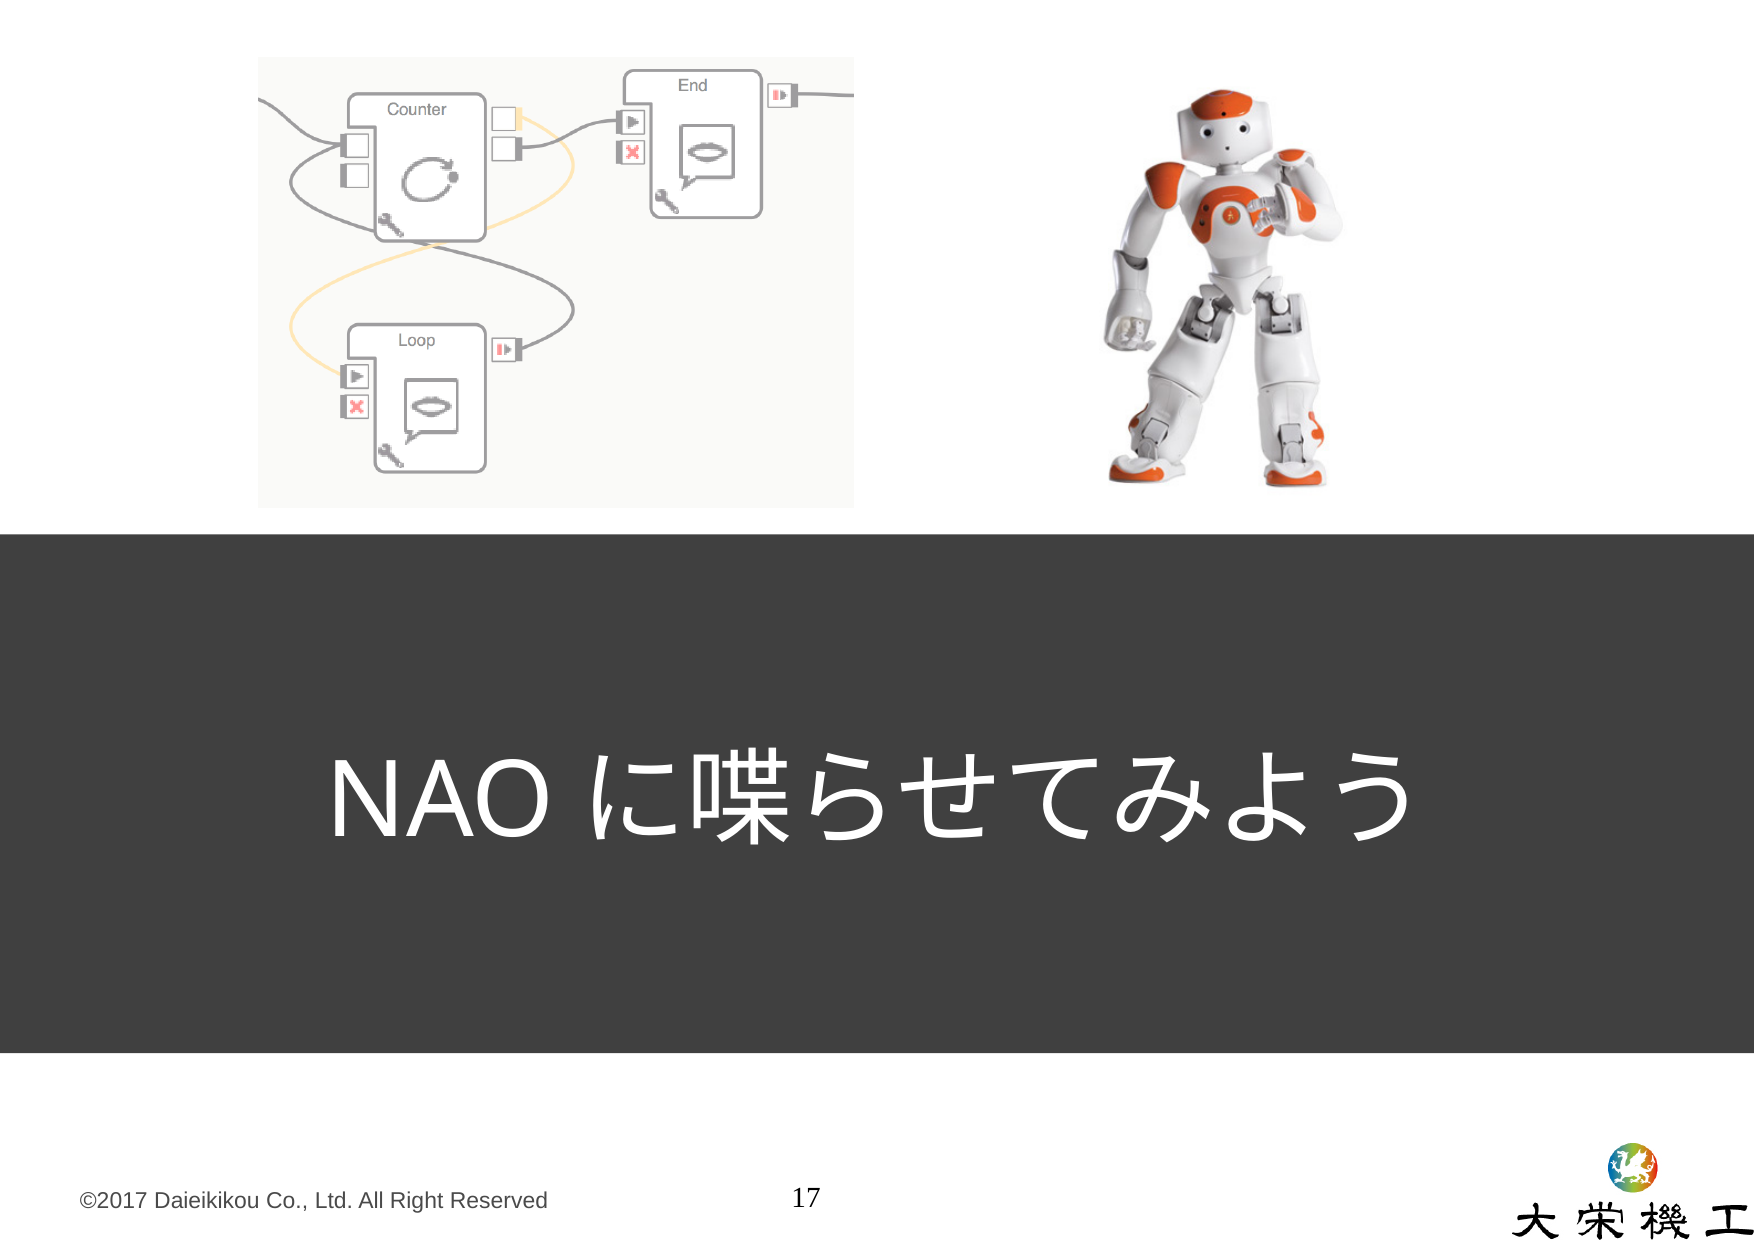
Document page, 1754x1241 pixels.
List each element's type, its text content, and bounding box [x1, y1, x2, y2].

picture [1512, 1143, 1754, 1240]
slide_number 17 [777, 1162, 980, 1229]
picture [1055, 61, 1388, 504]
title NAOに喋らせてみよう [127, 695, 1627, 892]
picture [257, 57, 854, 508]
